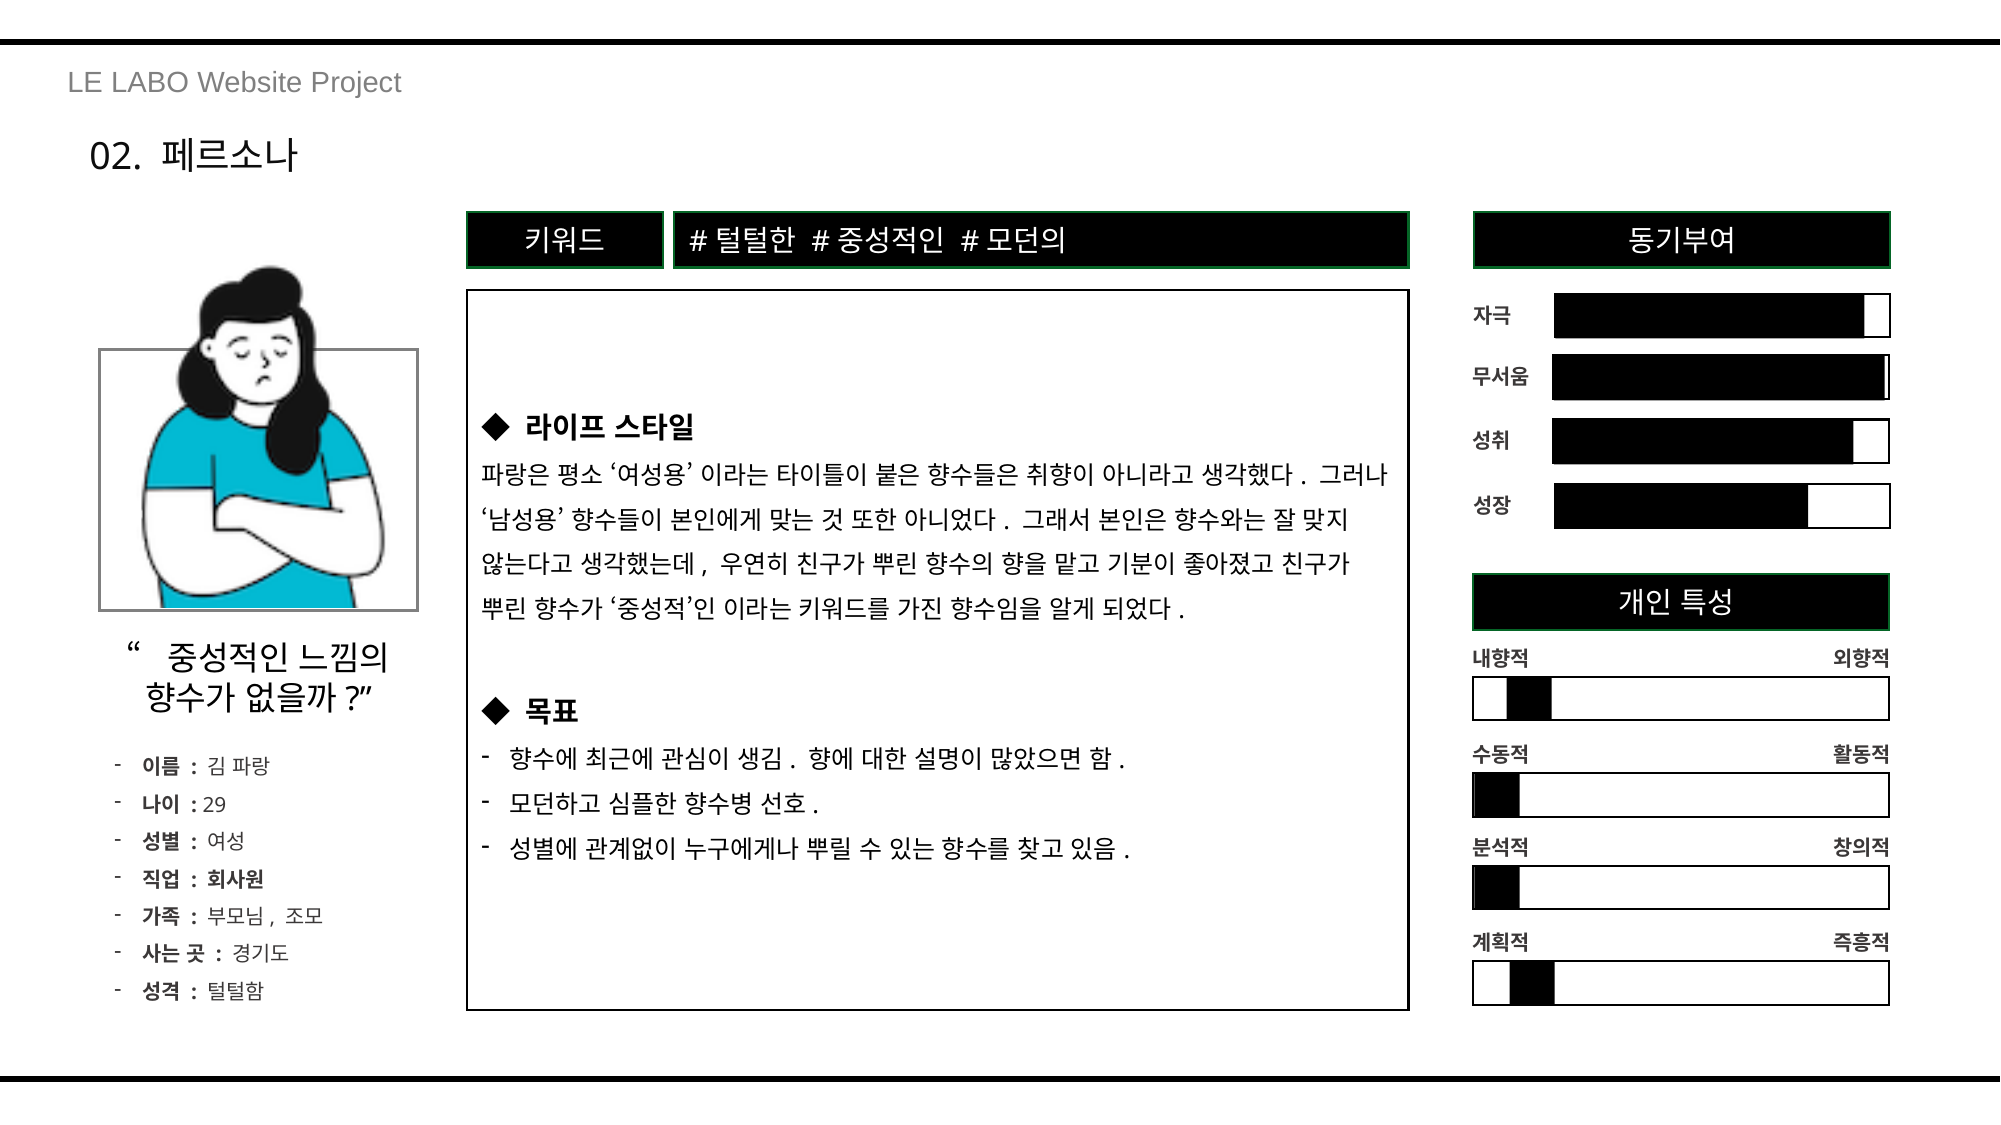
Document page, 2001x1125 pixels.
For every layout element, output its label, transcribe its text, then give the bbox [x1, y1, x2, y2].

picture [61, 219, 533, 608]
text_box [1554, 483, 1809, 528]
text_box 수동적 [1457, 734, 1601, 774]
text_box [1508, 960, 1556, 1006]
text_box [1472, 678, 1506, 721]
text_box [1506, 676, 1553, 721]
text_box LE LABO Website Project [52, 56, 783, 106]
text_box 계획적 [1457, 922, 1601, 962]
text_box [1886, 354, 1890, 400]
text_box [1865, 293, 1891, 338]
text_box [1553, 354, 1886, 401]
text_box 창의적 [1762, 826, 1906, 867]
text_box “중성적인 느낌의 향수가 없을까?” [99, 629, 418, 725]
text_box [1473, 865, 1521, 910]
text_box 개인 특성 [1472, 573, 1890, 631]
text_box [1553, 676, 1890, 721]
text_box 성장 [1458, 485, 1554, 526]
text_box [1554, 293, 1865, 339]
text_box 분석적 [1457, 827, 1601, 867]
text_box ◆ 라이프 스타일 파랑은 평소 ‘여성용’ 이라는 타이틀이 붙은 향수들은 취향이 아니라고 생각했다. 그러나 ‘남성용’ 향수들이 본인에게 맞는 것 또한 아니었다. 그래서 본인은 향수와는 잘 맞지 않는다고 생각했는데, 우연히 친구가 뿌린 향수의 향을 맡고 기분이 좋아졌고 친구가 뿌린 향수가 ‘중성적’인 이라는 키워드를 가진 향수임을 알게 되었다. ◆ 목표 향수에 최근에 관심이 생김. 향에 대한 설명이 많았으면 함. 모던하고 심플한 향수병 선호. 성별에 관계없이 누구에게나 뿌릴 수 있는 향수를 찾고 있음. [466, 289, 1410, 1011]
text_box [1556, 960, 1890, 1006]
text_box 키워드 [466, 211, 664, 269]
text_box [1521, 772, 1890, 818]
text_box 동기부여 [1473, 211, 1891, 269]
text_box 02. 페르소나 [74, 124, 805, 185]
text_box [1854, 418, 1890, 464]
text_box 자극 [1458, 294, 1554, 335]
text_box 내향적 [1457, 637, 1601, 678]
text_box 이름 : 김 파랑 나이 : 29 성별 : 여성 직업 : 회사원 가족 : 부모님, 조모 사는 곳 : 경기도 성격 : 털털함 [99, 734, 418, 1011]
text_box [1473, 772, 1521, 818]
text_box 활동적 [1762, 734, 1906, 774]
text_box [1553, 418, 1854, 465]
text_box 무서움 [1457, 356, 1552, 397]
text_box [1521, 865, 1890, 910]
text_box 외향적 [1762, 637, 1906, 678]
text_box 성취 [1457, 420, 1552, 461]
text_box [1554, 483, 1891, 529]
text_box [1472, 962, 1508, 1006]
text_box #털털한 #중성적인 #모던의 [673, 211, 1410, 269]
text_box 즉흥적 [1762, 922, 1906, 962]
